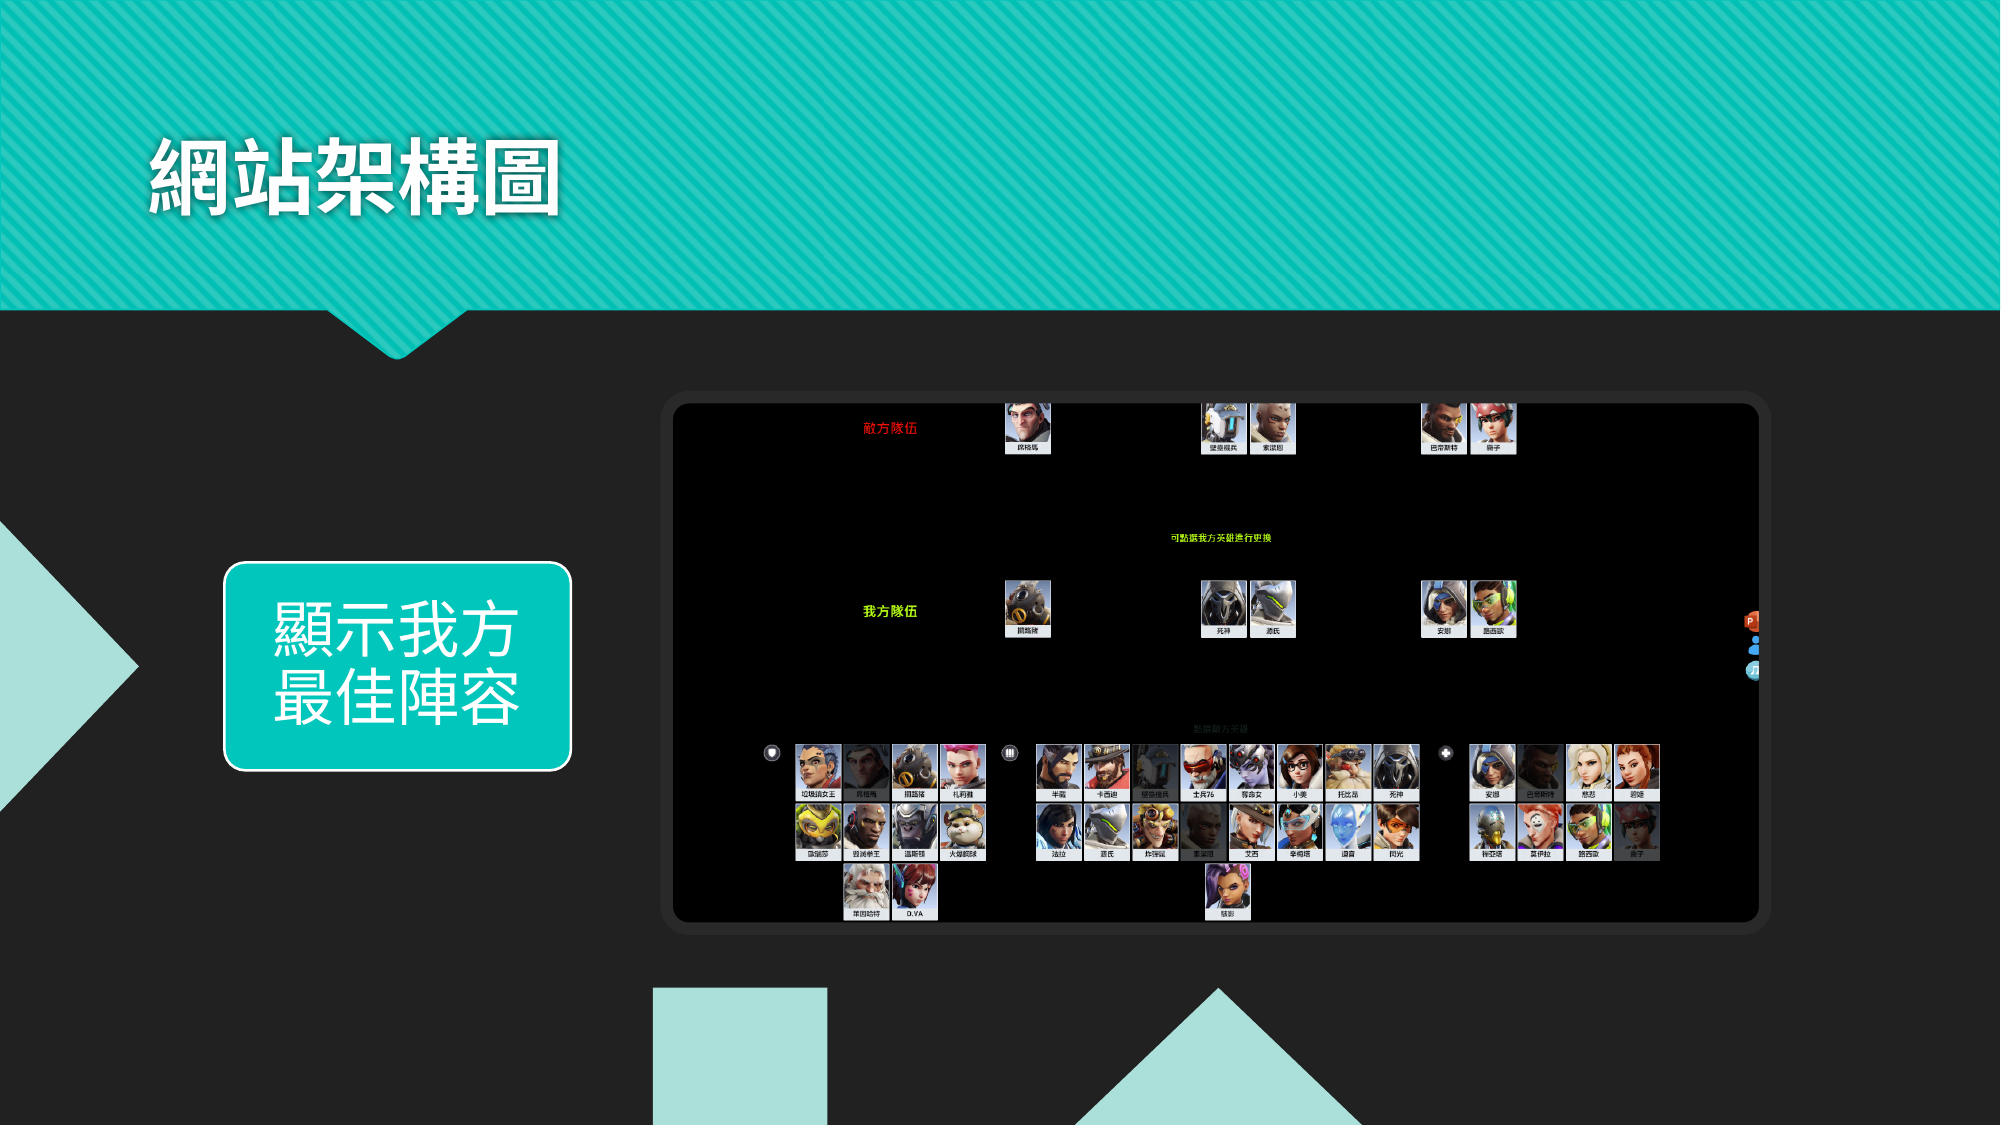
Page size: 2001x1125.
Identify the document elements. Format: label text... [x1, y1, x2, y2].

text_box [0, 520, 140, 812]
picture [666, 396, 1766, 929]
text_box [1079, 981, 1358, 1125]
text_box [224, 562, 572, 771]
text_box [600, 981, 880, 1125]
title 網站架構圖 [132, 73, 1868, 233]
